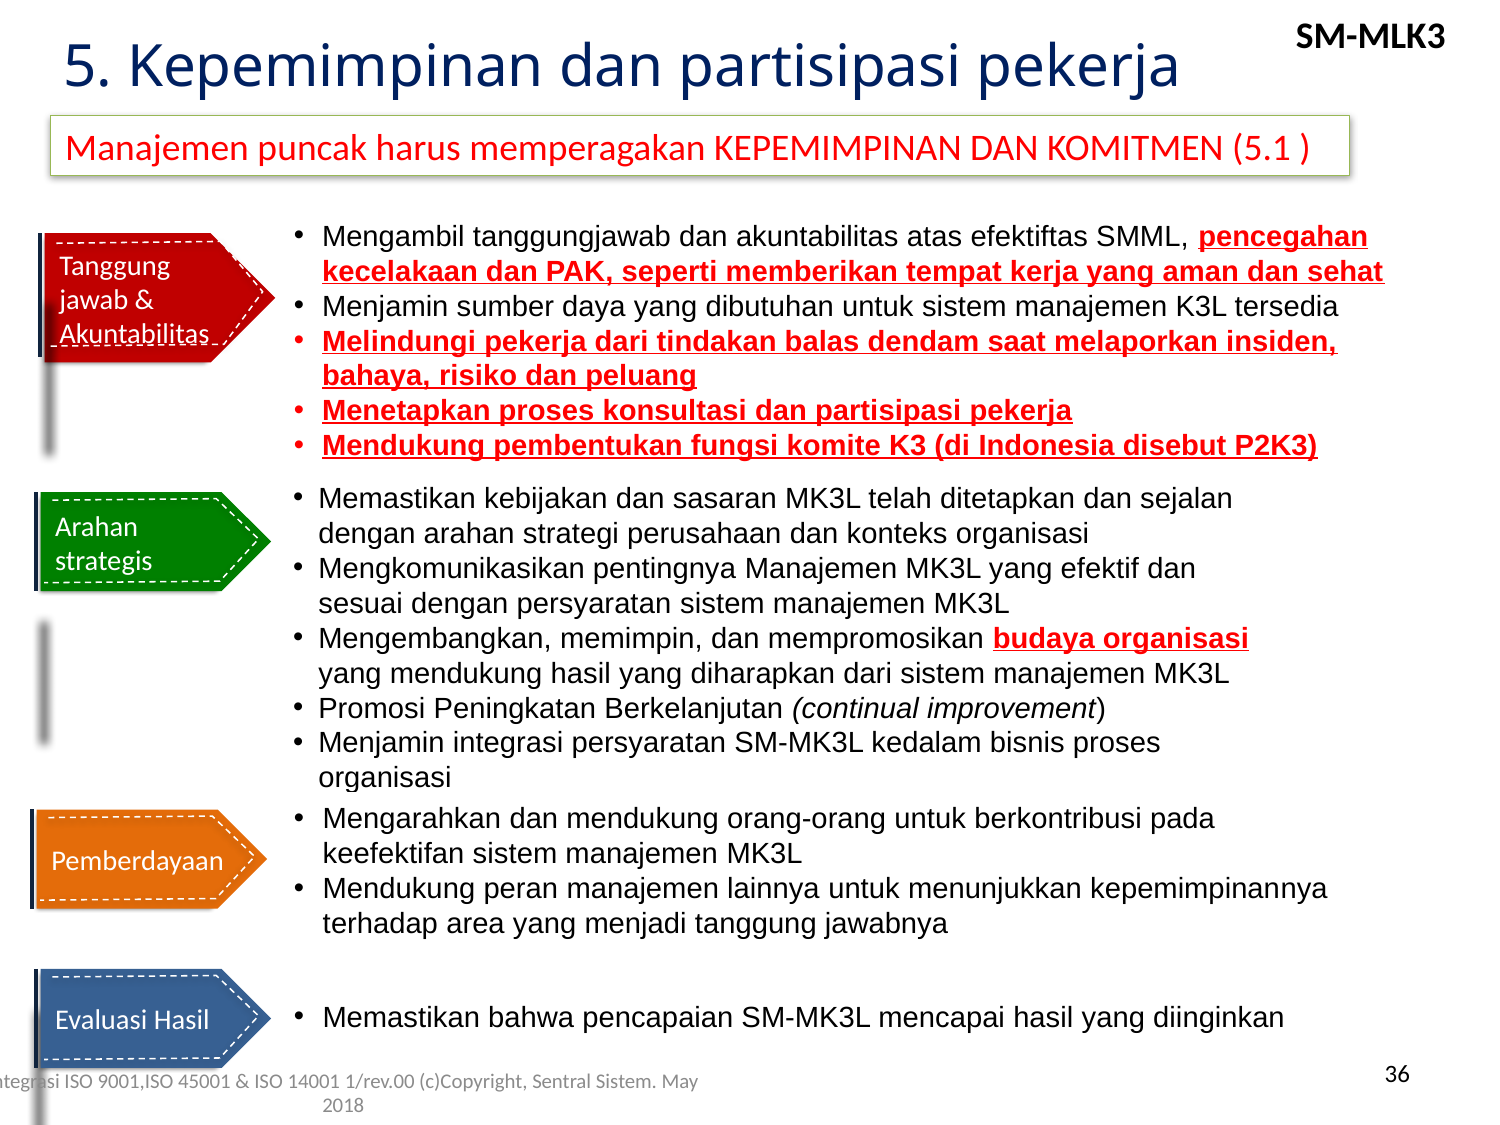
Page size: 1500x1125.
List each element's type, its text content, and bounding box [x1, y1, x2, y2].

slide_number 36 [1074, 1042, 1425, 1103]
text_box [31, 809, 268, 909]
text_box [35, 968, 272, 1069]
text_box Mengarahkan dan mendukung orang-orang untuk berkontribusi pada keefektifan sistem manajemen MK3L Mendukung peran manajemen lainnya untuk menunjukkan kepemimpinannya terhadap area yang menjadi tanggung jawabnya [279, 792, 1350, 947]
text_box SM-MLK3 [1248, 3, 1494, 78]
text_box Memastikan kebijakan dan sasaran MK3L telah ditetapkan dan sejalan dengan arahan strategi perusahaan dan konteks organisasi Mengkomunikasikan pentingnya Manajemen MK3L yang efektif dan sesuai dengan persyaratan sistem manajemen MK3L Mengembangkan, memimpin, dan mempromosikan budaya organisasi yang mendukung hasil yang diharapkan dari sistem manajemen MK3L Promosi Peningkatan Berkelanjutan (continual improvement) Menjamin integrasi persyaratan SM-MK3L kedalam bisnis proses organisasi [271, 436, 1294, 802]
footer Integrasi ISO 9001,ISO 45001 & ISO 14001 1/rev.00 (c)Copyright, Sentral Sistem. May 2018 [0, 1062, 716, 1123]
text_box 5. Kepemimpinan dan partisipasi pekerja [48, 20, 1196, 105]
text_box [39, 232, 276, 363]
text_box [35, 491, 272, 592]
text_box Manajemen puncak harus memperagakan KEPEMIMPINAN DAN KOMITMEN (5.1 ) [50, 115, 1350, 176]
text_box Memastikan bahwa pencapaian SM-MK3L mencapai hasil yang diinginkan [279, 990, 1302, 1041]
text_box Mengambil tanggungjawab dan akuntabilitas atas efektiftas SMML, pencegahan kecelakaan dan PAK, seperti memberikan tempat kerja yang aman dan sehat Menjamin sumber daya yang dibutuhan untuk sistem manajemen K3L tersedia Melindungi pekerja dari tindakan balas dendam saat melaporkan insiden, bahaya, risiko dan peluang Menetapkan proses konsultasi dan partisipasi pekerja Mendukung pembentukan fungsi komite K3 (di Indonesia disebut P2K3) [279, 209, 1425, 469]
